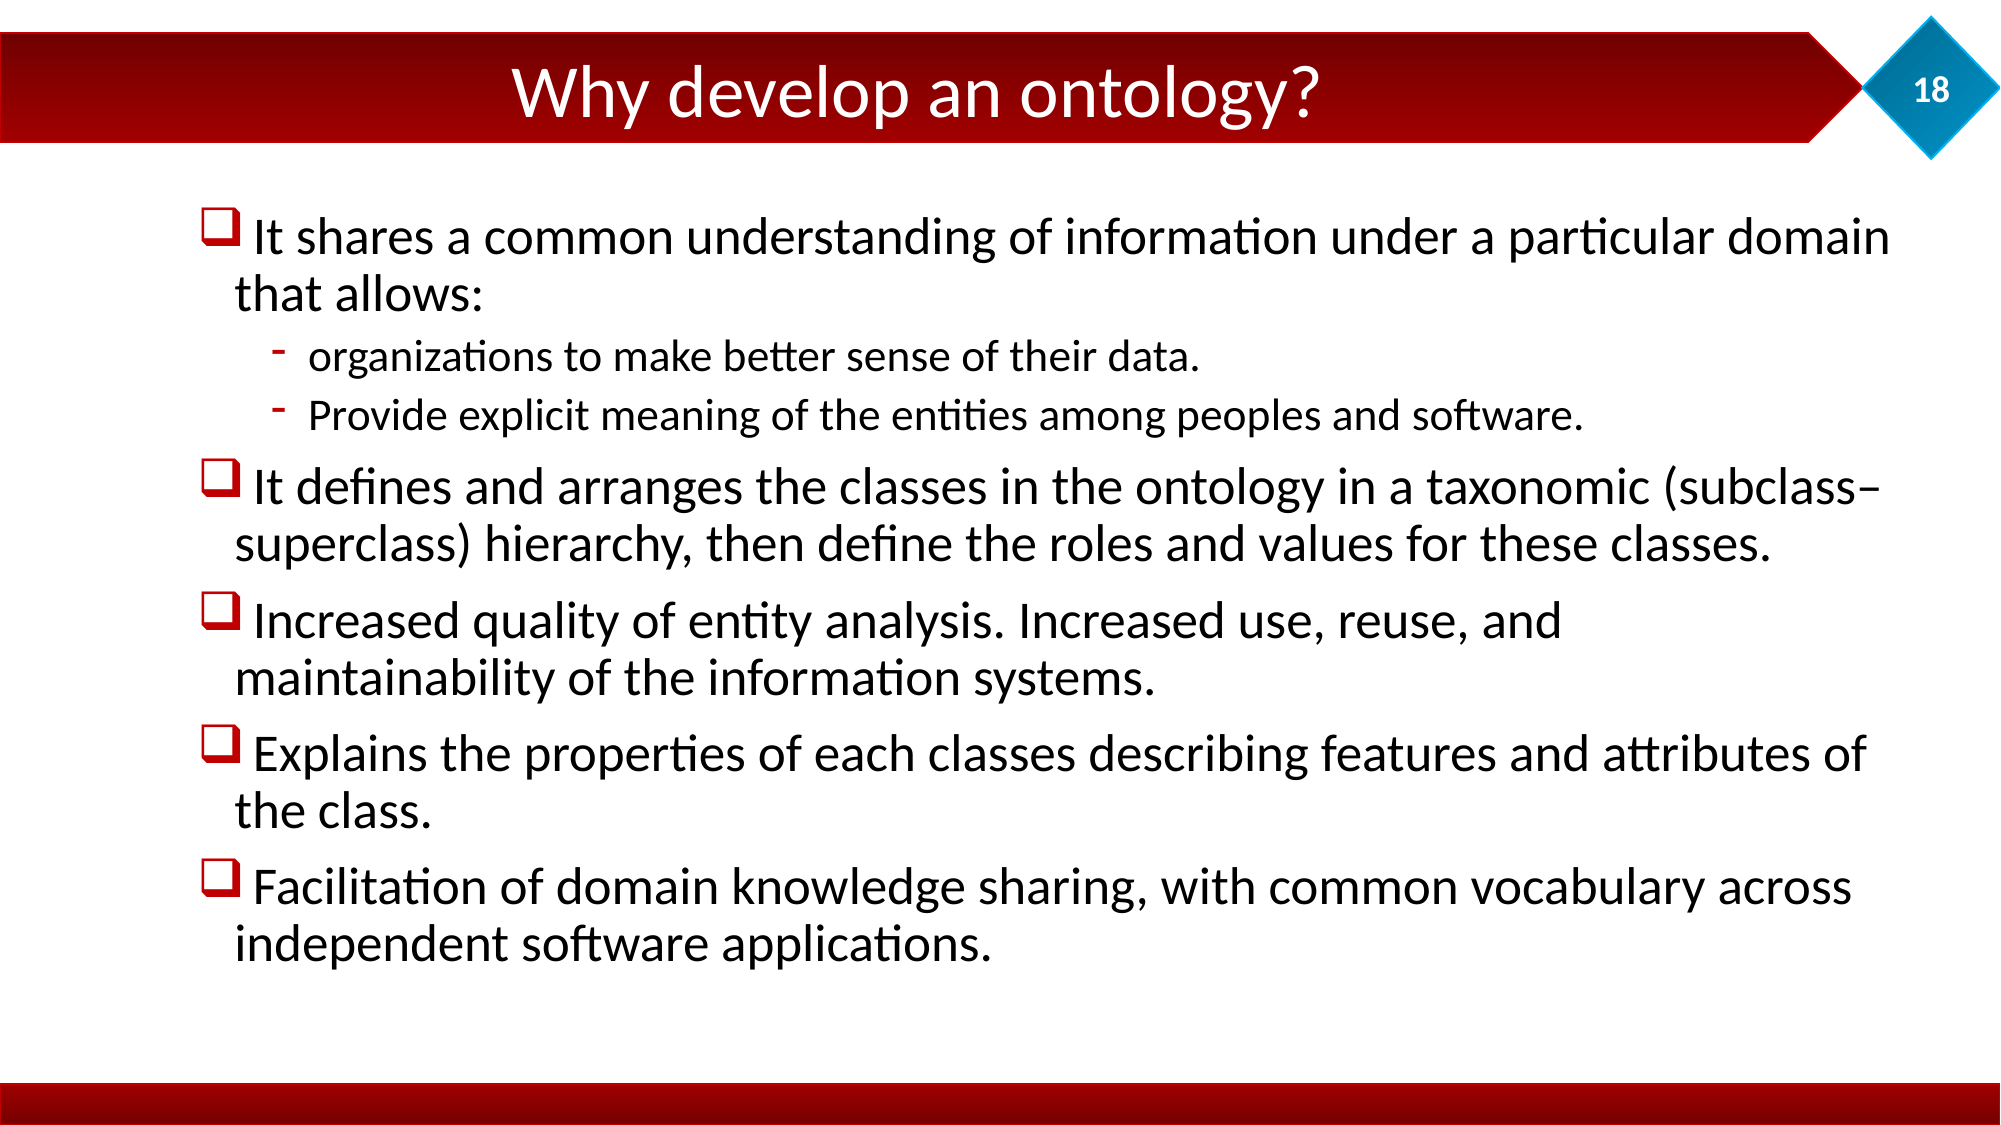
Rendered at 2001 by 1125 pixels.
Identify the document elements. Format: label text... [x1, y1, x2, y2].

list It shares a common understanding of information under a particular domain that allows: organizations to make better sense of their data. Provide explicit meaning of the entities among peoples and software. It defines and arranges the classes in the ontology in a taxonomic (subclass–superclass) hierarchy, then define the roles and values for these classes. Increased quality of entity analysis. Increased use, reuse, and maintainability of the information systems. Explains the properties of each classes describing features and attributes of the class. Facilitation of domain knowledge sharing, with common vocabulary across independent software applications. [182, 201, 1908, 1029]
text_box Why develop an ontology? [0, 32, 1862, 143]
text_box 18 [1860, 15, 2000, 161]
text_box [0, 1083, 2000, 1125]
